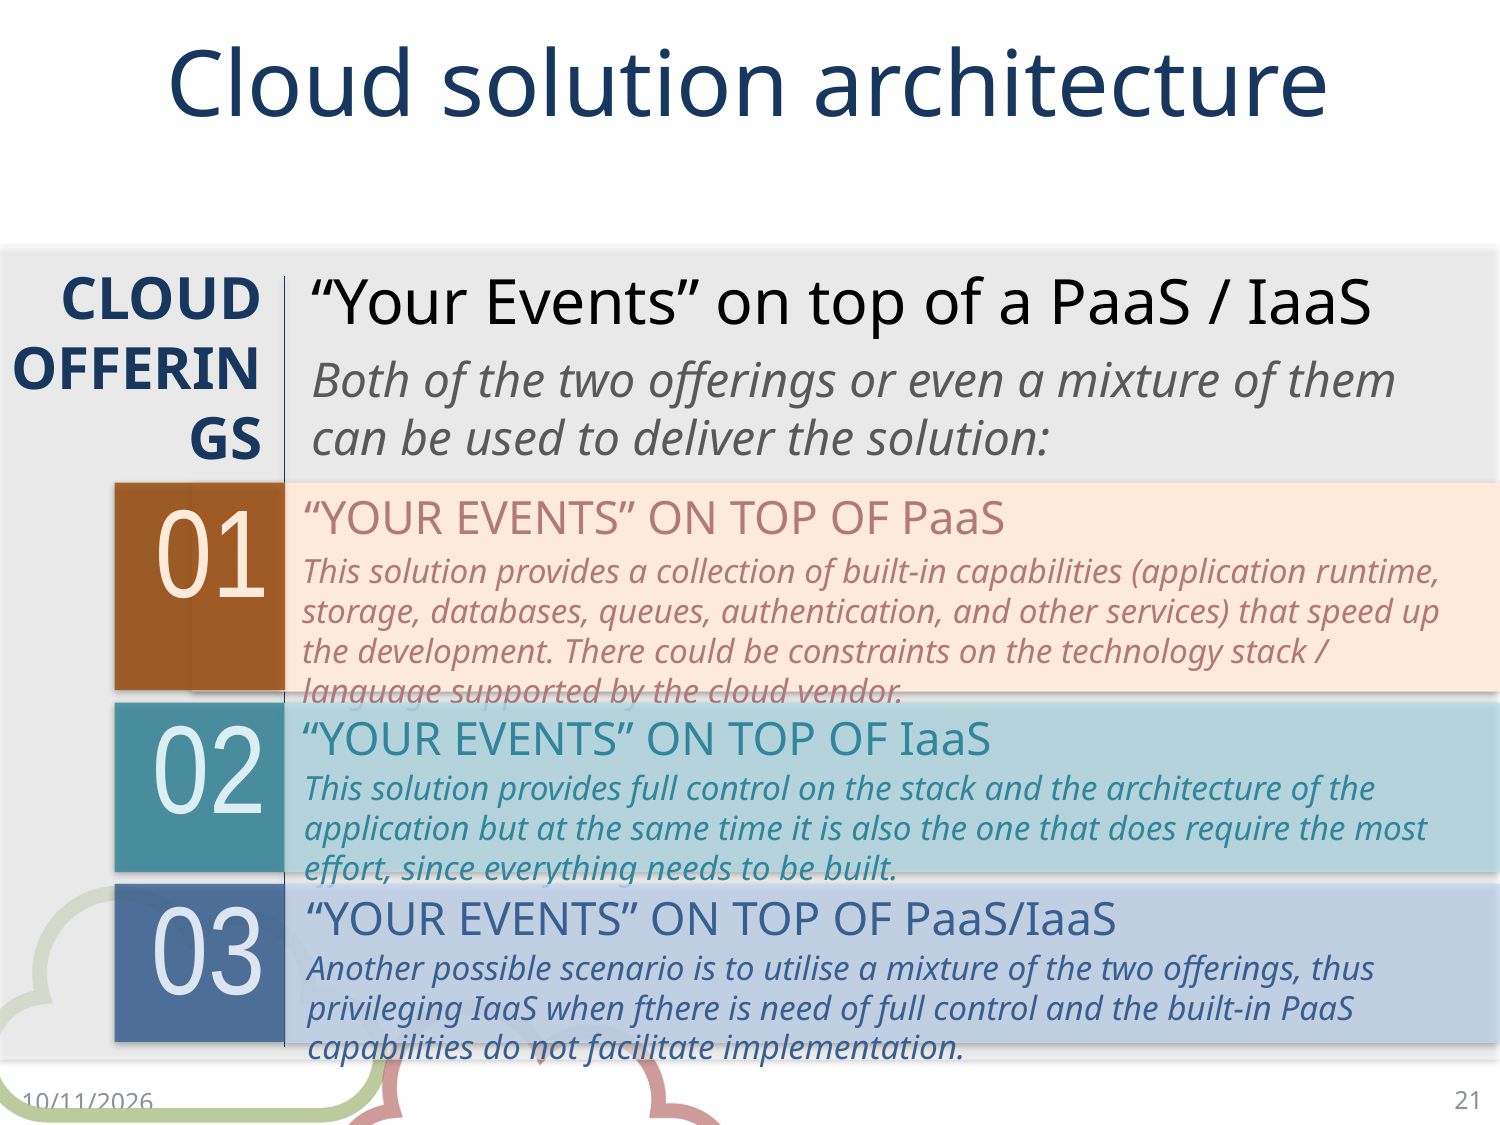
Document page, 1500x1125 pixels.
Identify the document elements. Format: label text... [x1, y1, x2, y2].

text_box [0, 245, 1500, 464]
text_box [764, 1051, 1500, 1060]
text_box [114, 861, 1500, 1044]
text_box [345, 1052, 590, 1060]
text_box [591, 1052, 762, 1060]
slide_number 21 [1147, 1071, 1498, 1125]
text_box “Your Events” on top of a PaaS / IaaS Both of the two offerings or even a mixture of them can be used to deliver the solution: [296, 254, 1425, 463]
text_box [0, 479, 343, 1060]
text_box CLOUD OFFERINGS [0, 253, 277, 479]
title Cloud solution architecture [0, 0, 1499, 174]
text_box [114, 464, 1500, 680]
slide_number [6, 1073, 357, 1125]
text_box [114, 680, 1500, 861]
